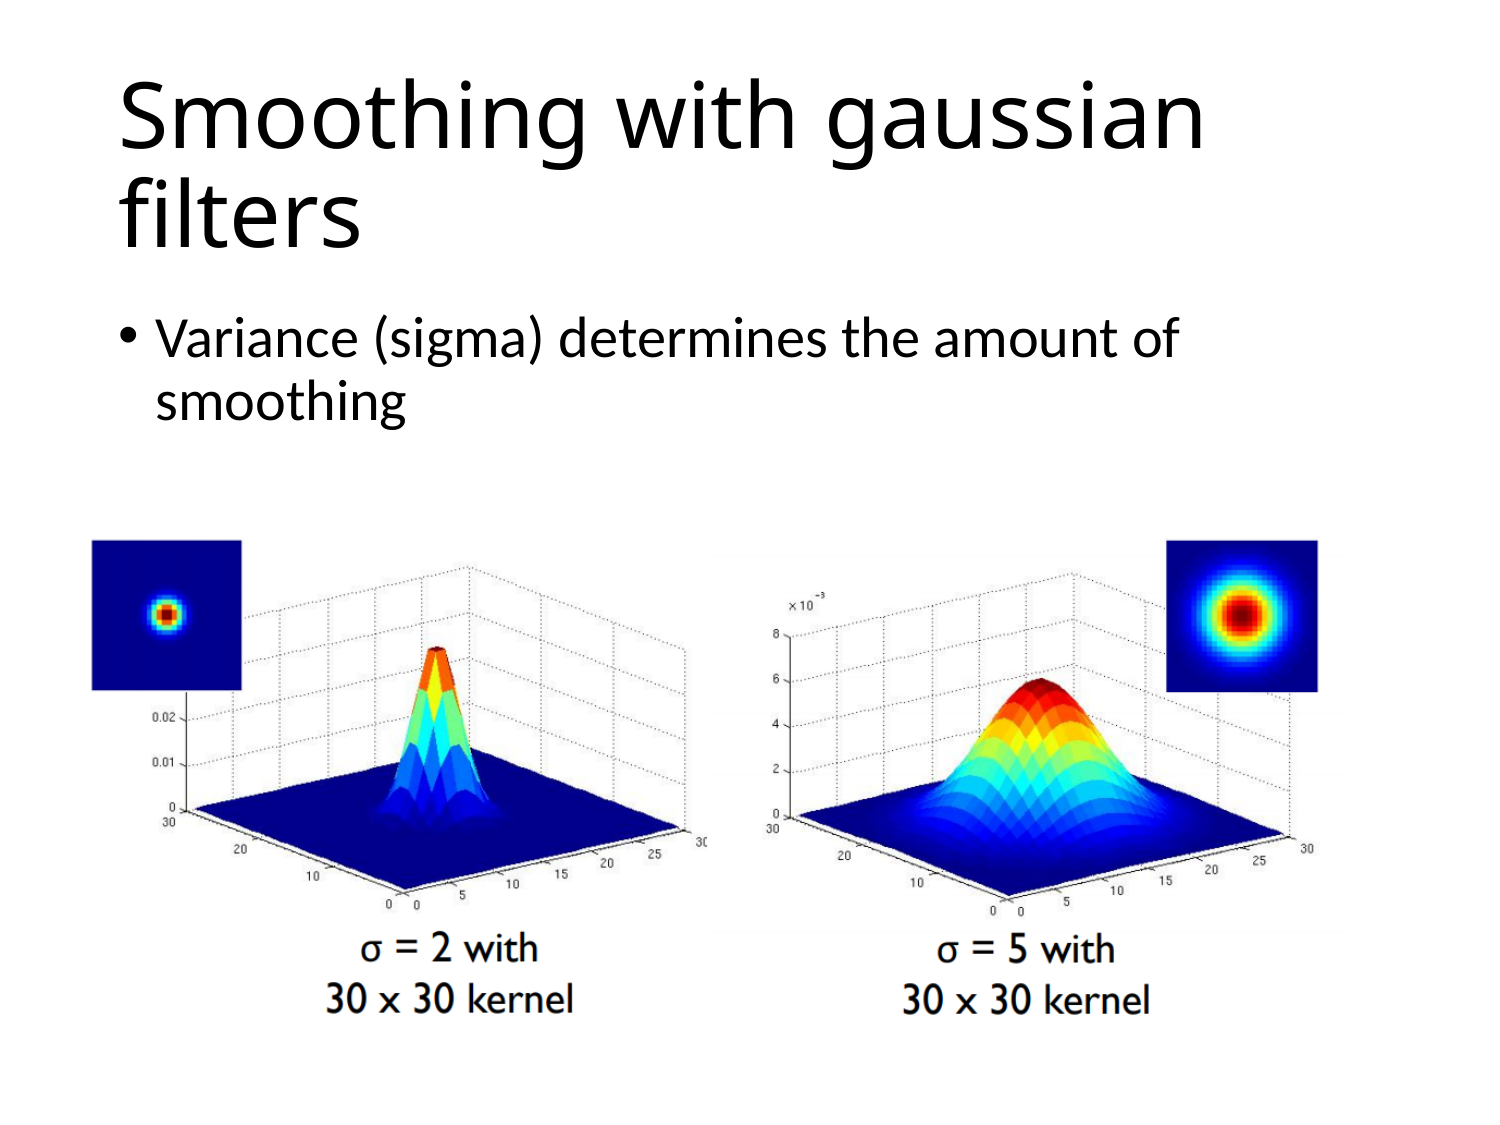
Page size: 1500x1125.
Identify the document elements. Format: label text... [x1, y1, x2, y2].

list Variance (sigma) determines the amount of smoothing [103, 299, 1397, 495]
title Smoothing with gaussian filters [103, 59, 1397, 278]
picture [0, 495, 1500, 1077]
